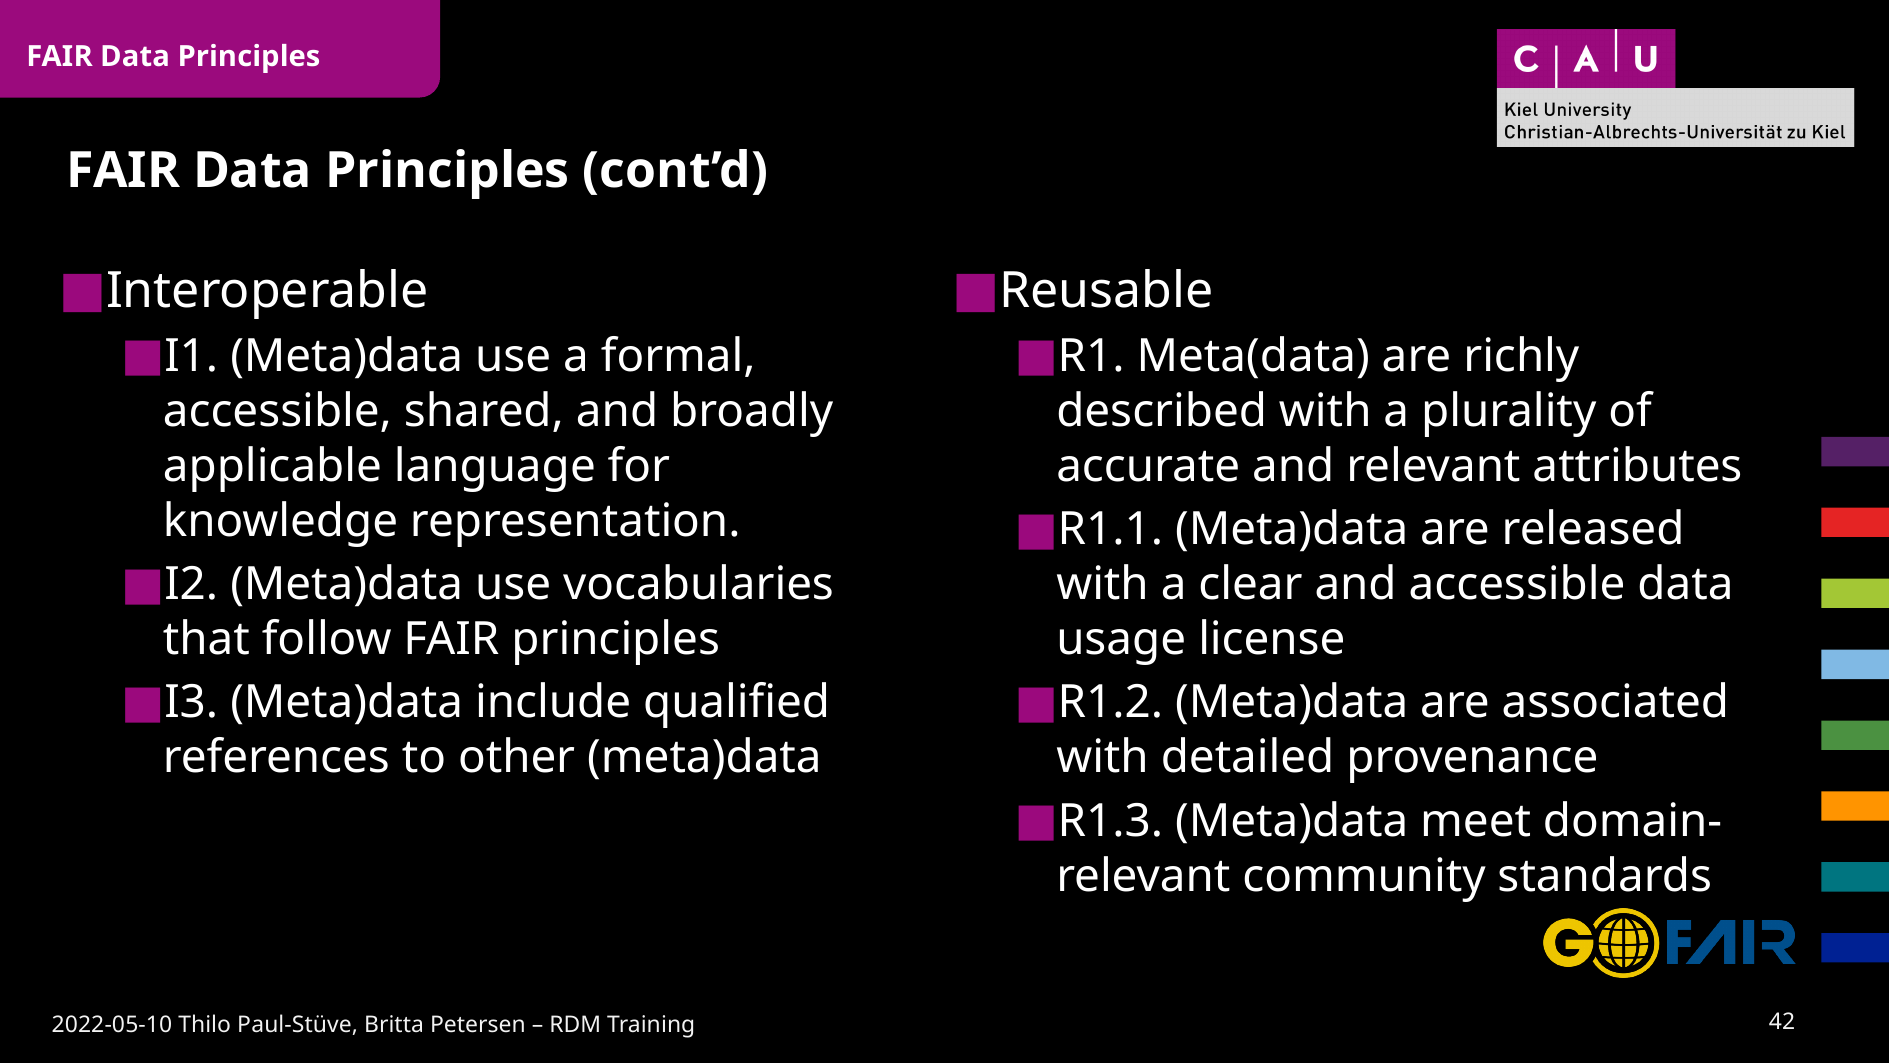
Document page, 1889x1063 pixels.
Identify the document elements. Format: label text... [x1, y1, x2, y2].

list Interoperable I1. (Meta)data use a formal, accessible, shared, and broadly applicable language for knowledge representation. I2. (Meta)data use vocabularies that follow FAIR principles I3. (Meta)data include qualified references to other (meta)data [51, 249, 903, 1040]
title FAIR Data Principles (cont’d) [51, 98, 1480, 236]
picture [1543, 908, 1796, 979]
list Reusable R1. Meta(data) are richly described with a plurality of accurate and relevant attributes R1.1. (Meta)data are released with a clear and accessible data usage license R1.2. (Meta)data are associated with detailed provenance R1.3. (Meta)data meet domain-relevant community standards [944, 249, 1796, 1040]
picture [1496, 29, 1855, 147]
text_box FAIR Data Principles [11, 6, 447, 104]
text_box [0, 0, 443, 100]
